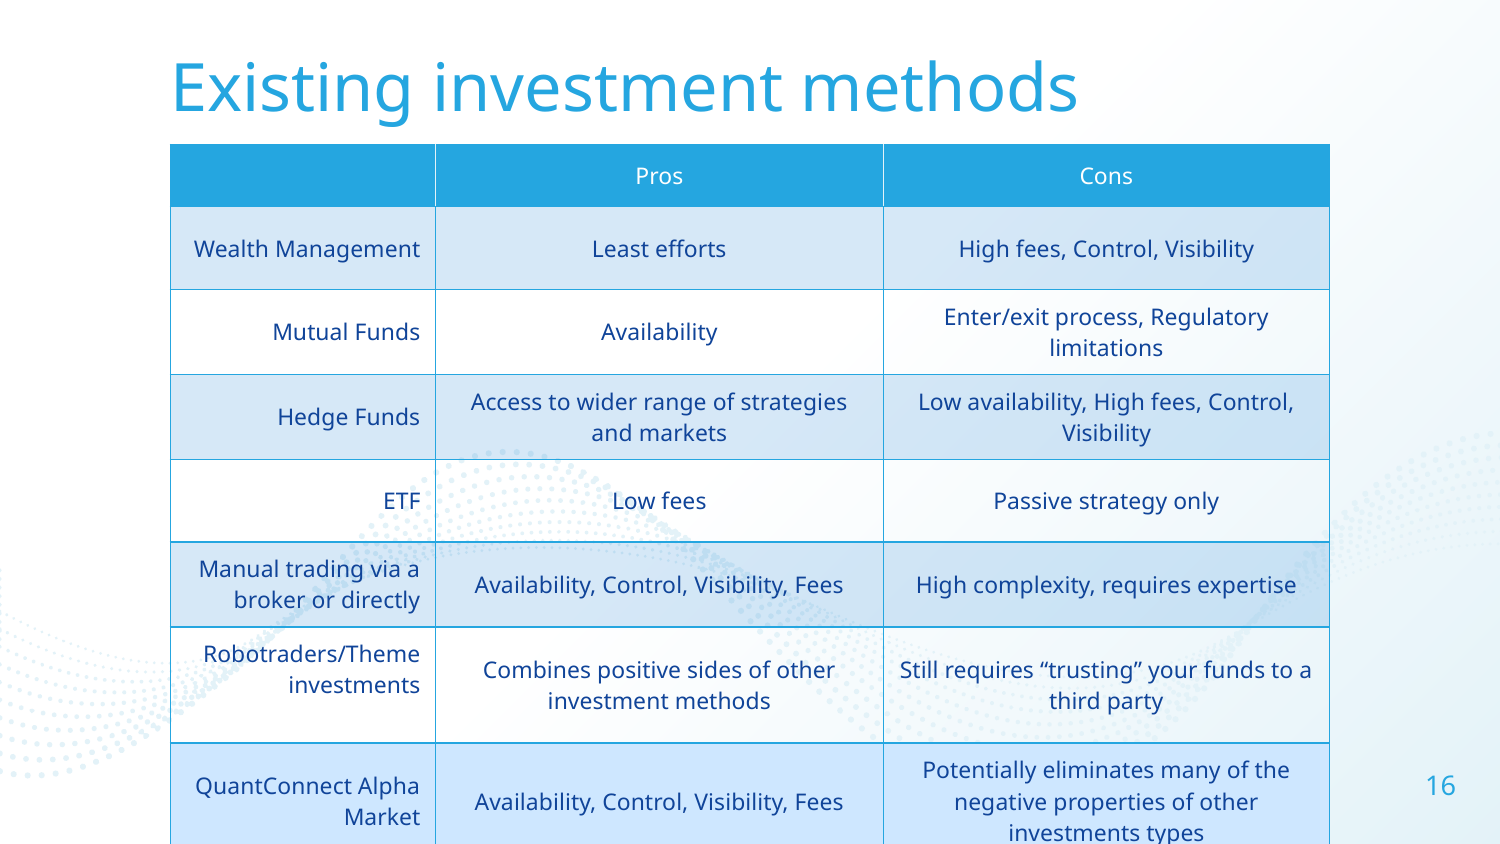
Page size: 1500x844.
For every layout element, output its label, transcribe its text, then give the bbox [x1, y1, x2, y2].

table_cell Manual trading via a broker or directly [171, 543, 435, 626]
table_cell Potentially eliminates many of the negative properties of other investments types [884, 744, 1329, 844]
table_cell Availability, Control, Visibility, Fees [436, 744, 883, 844]
table_cell Enter/exit process, Regulatory limitations [884, 290, 1329, 374]
table_cell Availability, Control, Visibility, Fees [436, 543, 883, 626]
table_cell QuantConnect Alpha Market [171, 744, 435, 844]
table_header Pros [436, 145, 883, 206]
table_cell Availability [436, 290, 883, 374]
table_cell Mutual Funds [171, 290, 435, 374]
table_cell Least efforts [436, 207, 883, 289]
table_header [171, 145, 435, 206]
slide_number 16 [1366, 754, 1457, 819]
table_cell Robotraders/Theme investments [171, 628, 435, 742]
table_cell Low fees [436, 460, 883, 541]
table_cell Low availability, High fees, Control, Visibility [884, 375, 1329, 459]
table_cell Combines positive sides of other investment methods [436, 628, 883, 742]
table_header Cons [884, 145, 1329, 206]
table_cell Hedge Funds [171, 375, 435, 459]
table_cell High complexity, requires expertise [884, 543, 1329, 626]
table_cell Wealth Management [171, 207, 435, 289]
table_cell Still requires “trusting” your funds to a third party [884, 628, 1329, 742]
table_cell Access to wider range of strategies and markets [436, 375, 883, 459]
title Existing investment methods [170, 60, 1330, 126]
table_cell ETF [171, 460, 435, 541]
table_cell High fees, Control, Visibility [884, 207, 1329, 289]
table_cell Passive strategy only [884, 460, 1329, 541]
